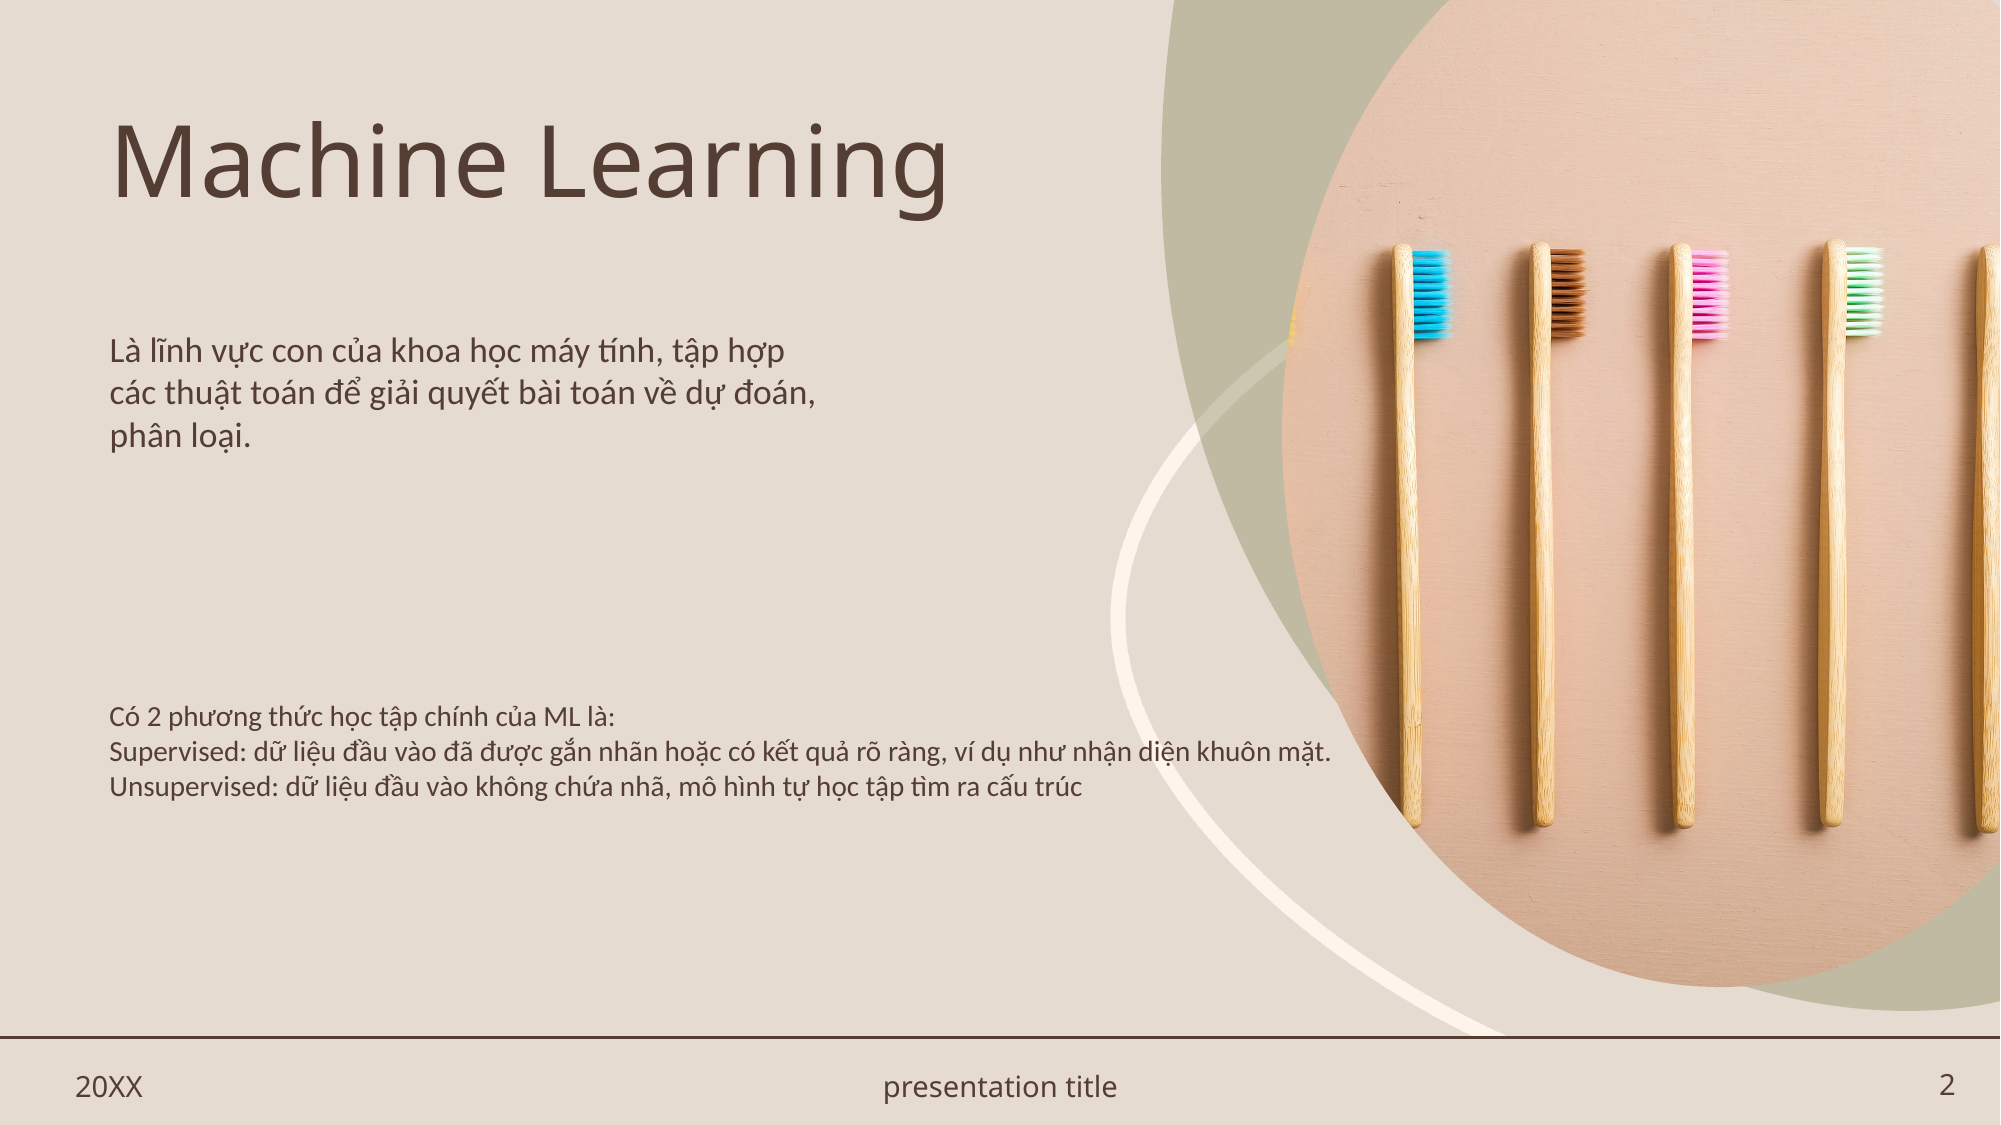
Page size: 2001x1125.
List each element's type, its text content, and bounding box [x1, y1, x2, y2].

slide_number 20XX [60, 1060, 222, 1112]
title Machine Learning [94, 13, 1162, 227]
text_box Có 2 phương thức học tập chính của ML là: Supervised: dữ liệu đầu vào đã được gắn nhãn hoặc có kết quả rõ ràng, ví dụ như nhận diện khuôn mặt. Unsupervised: dữ liệu đầu vào không chứa nhã, mô hình tự học tập tìm ra cấu trúc [94, 690, 1282, 844]
picture [1110, 0, 2000, 1036]
slide_number 2 [1808, 1060, 1971, 1112]
list Là lĩnh vực con của khoa học máy tính, tập hợp các thuật toán để giải quyết bài toán về dự đoán, phân loại. [94, 319, 845, 473]
footer presentation title [718, 1060, 1283, 1112]
